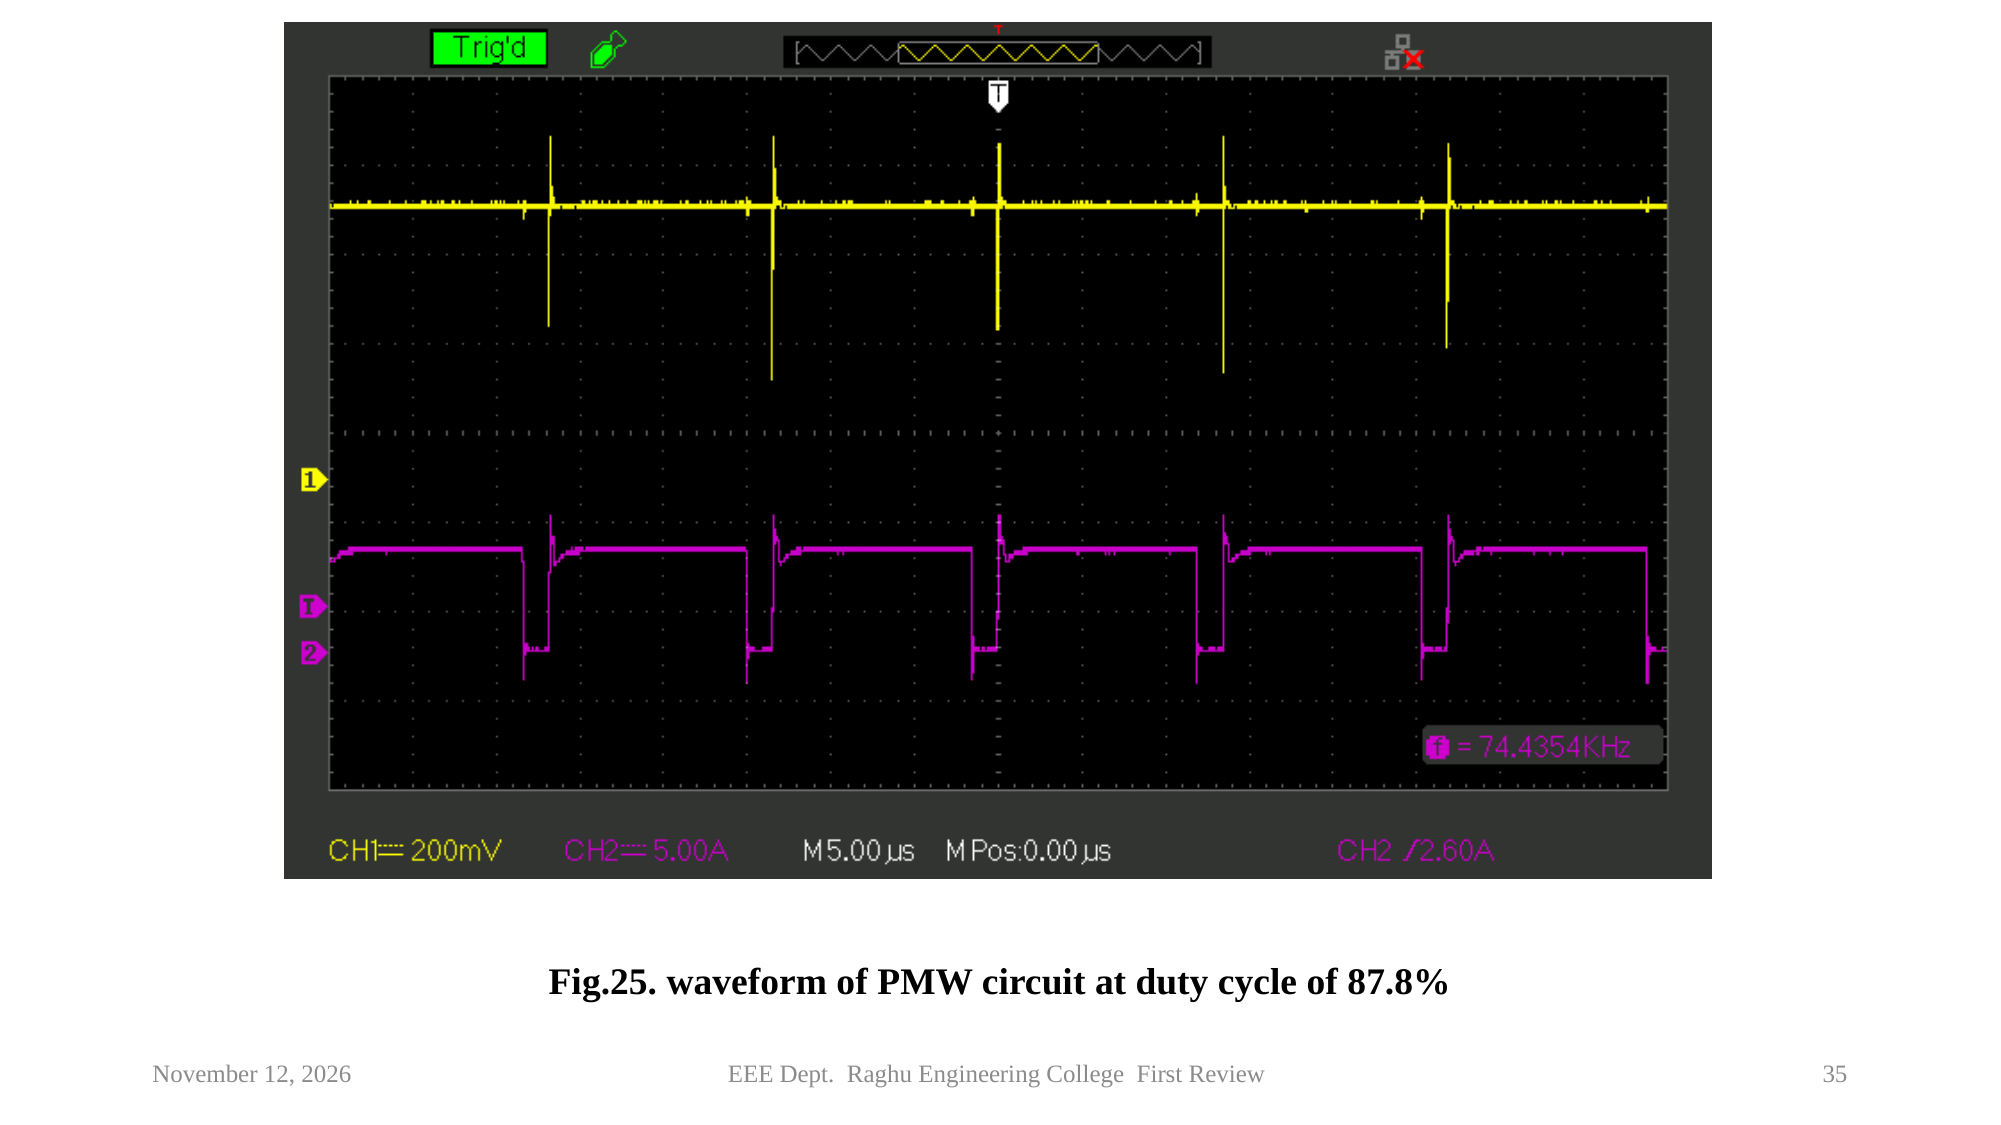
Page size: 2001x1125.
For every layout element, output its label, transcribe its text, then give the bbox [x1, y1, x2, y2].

footer EEE Dept. Raghu Engineering College First Review [662, 1042, 1338, 1103]
slide_number 35 [1412, 1042, 1863, 1103]
picture [284, 22, 1712, 879]
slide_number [137, 1042, 588, 1103]
text_box Fig.25. waveform of PMW circuit at duty cycle of 87.8% [249, 949, 1750, 1009]
